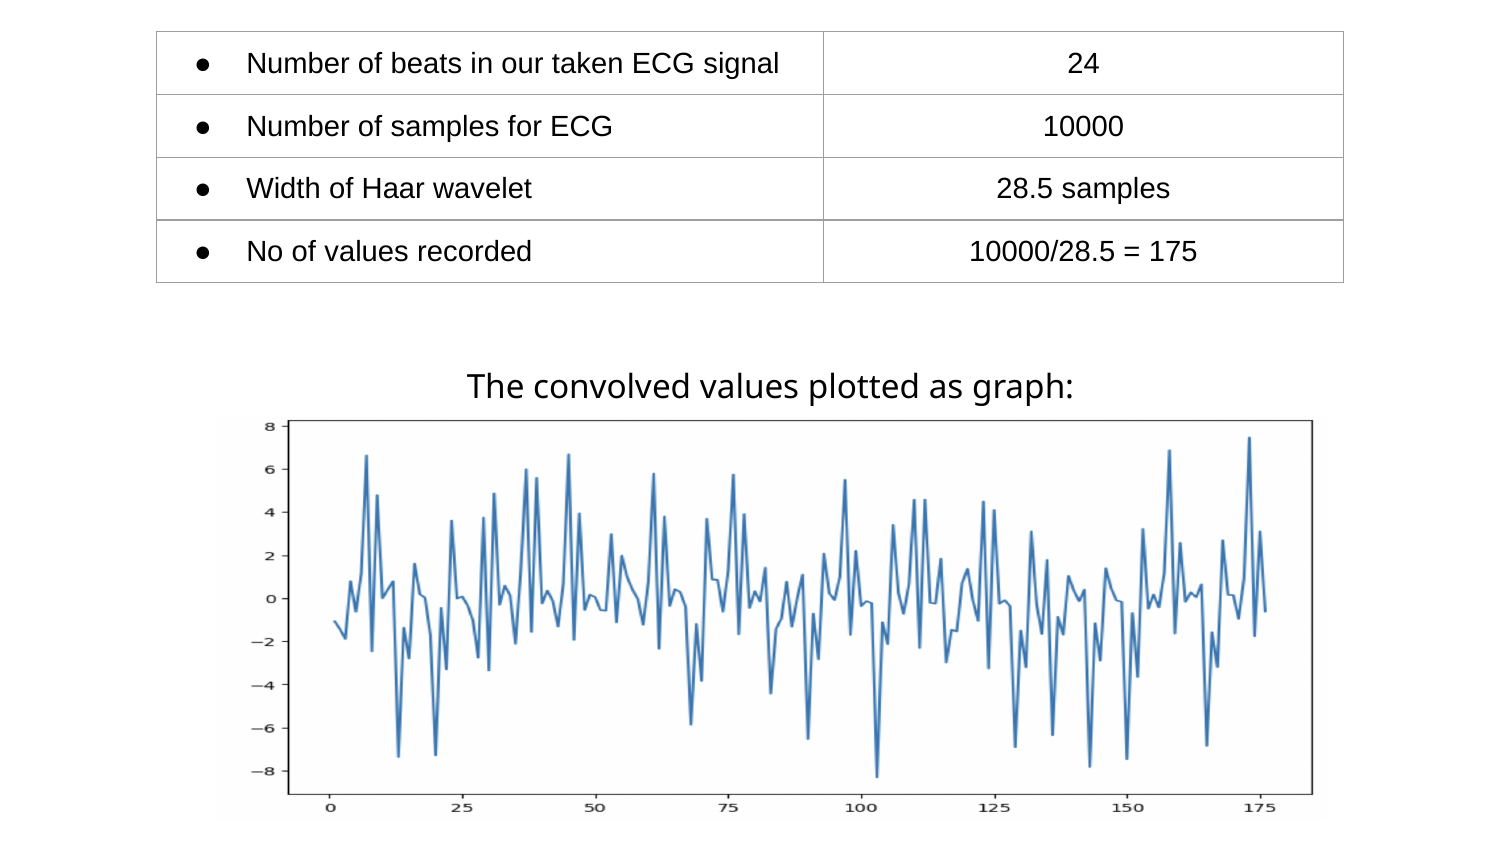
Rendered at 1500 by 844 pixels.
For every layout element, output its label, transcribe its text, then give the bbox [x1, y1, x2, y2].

table_header 24 [824, 32, 1343, 94]
table_cell Width of Haar wavelet [157, 158, 823, 219]
picture [215, 415, 1327, 821]
table_cell 10000/28.5 = 175 [824, 221, 1343, 282]
table_header Number of beats in our taken ECG signal [157, 32, 823, 94]
table_cell Number of samples for ECG [157, 95, 823, 157]
text_box The convolved values plotted as graph: [138, 350, 1404, 421]
table_cell No of values recorded [157, 221, 823, 282]
table_cell 28.5 samples [824, 158, 1343, 219]
table_cell 10000 [824, 95, 1343, 157]
